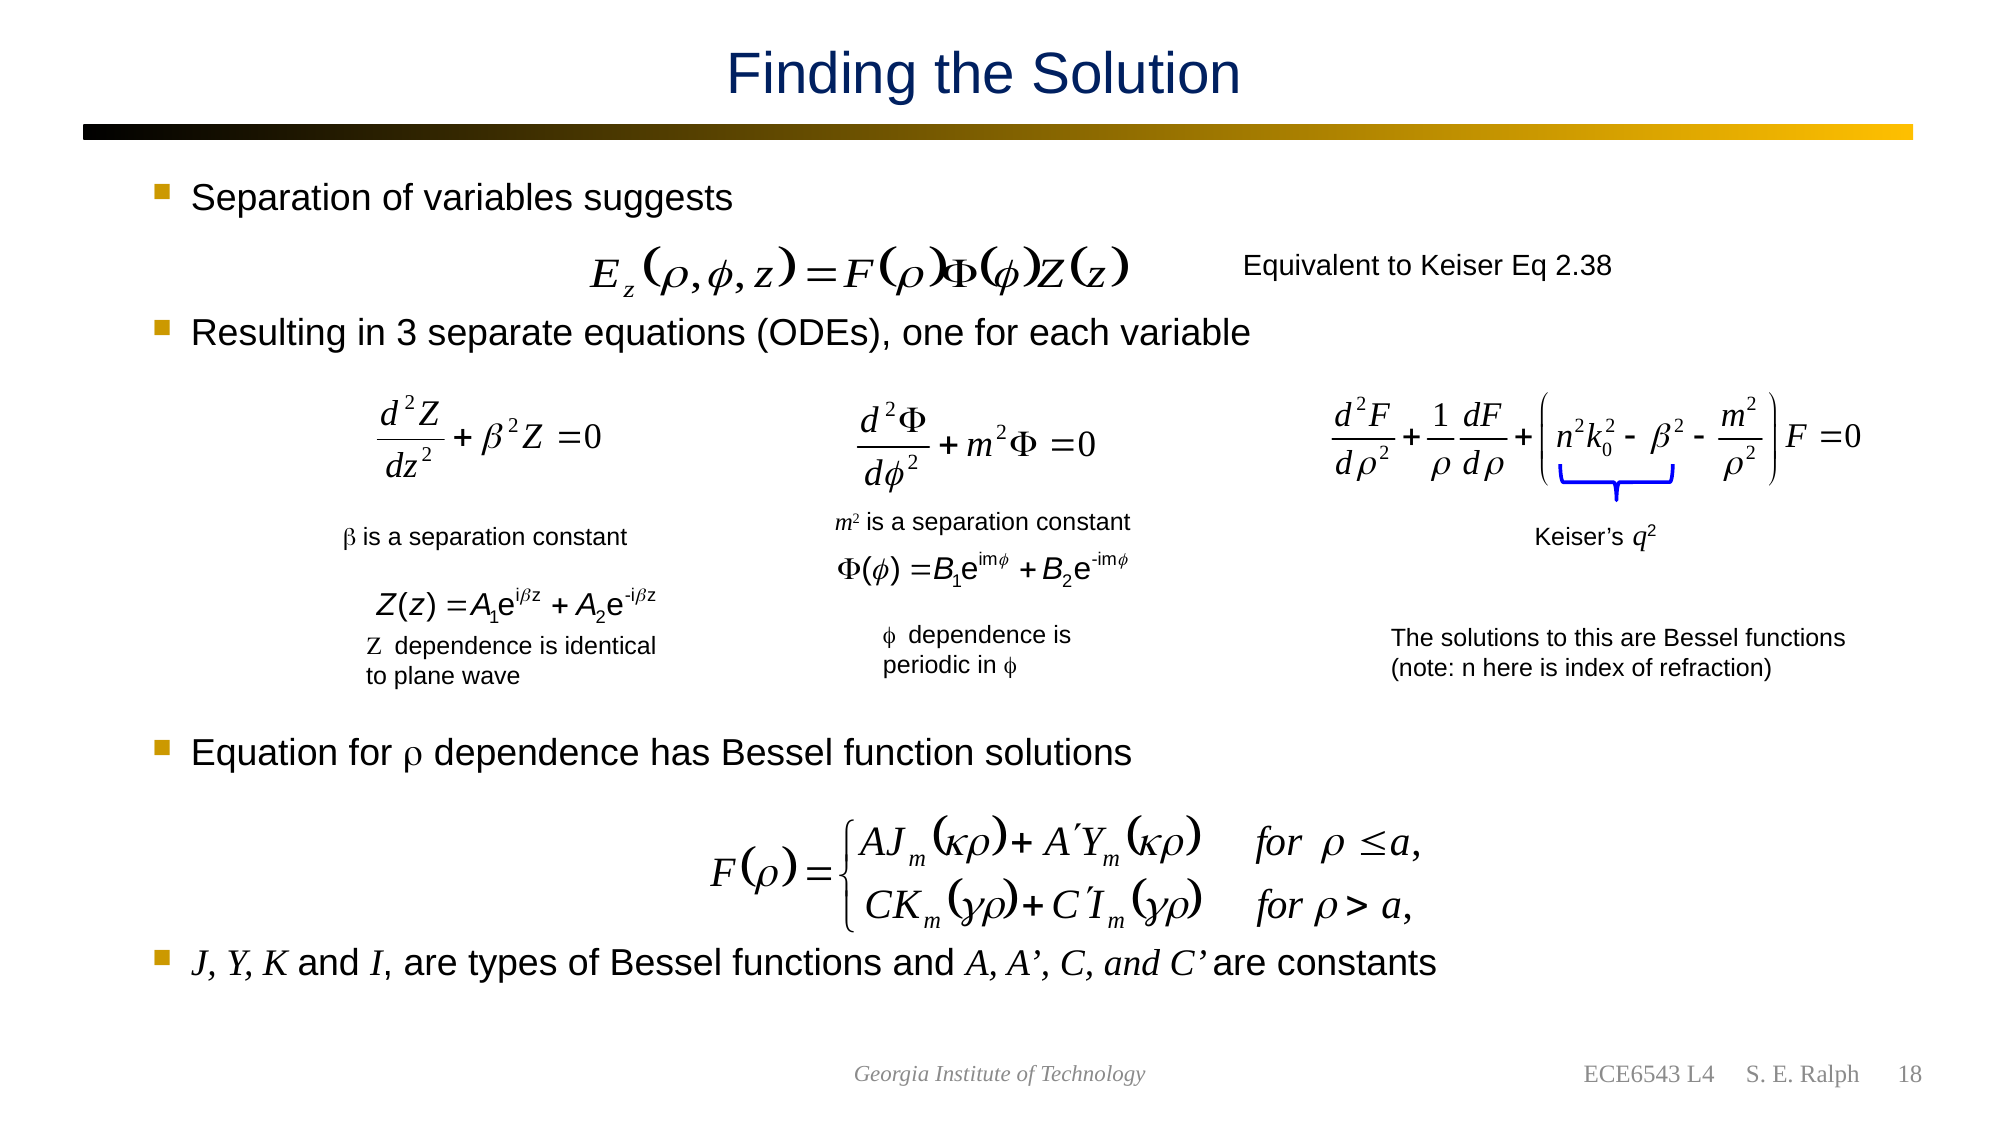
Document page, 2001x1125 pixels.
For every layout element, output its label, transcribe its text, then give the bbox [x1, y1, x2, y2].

title Finding the Solution [371, 24, 1598, 114]
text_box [1326, 384, 1869, 495]
slide_number ECE6543 L4 S. E. Ralph 18 [1449, 1042, 1938, 1103]
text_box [371, 384, 610, 485]
text_box b is a separation constant [328, 512, 644, 558]
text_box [371, 580, 664, 632]
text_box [851, 390, 1102, 503]
text_box Z dependence is identical to plane wave [351, 622, 684, 697]
text_box Equivalent to Keiser Eq 2.38 [1228, 238, 1628, 289]
list Separation of variables suggests Resulting in 3 separate equations (ODEs), one for each variable Equation for r dependence has Bessel function solutions J, Y, K and I, are types of Bessel functions and A, A’, C, and C’ are constants [137, 165, 1813, 1063]
text_box Keiser’s q2 [1519, 508, 1672, 559]
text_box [581, 245, 1132, 305]
footer Georgia Institute of Technology [662, 1042, 1338, 1103]
text_box m2 is a separation constant [819, 498, 1147, 543]
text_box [702, 810, 1429, 943]
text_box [832, 544, 1135, 596]
text_box f dependence is periodic in f [868, 611, 1165, 686]
text_box The solutions to this are Bessel functions (note: n here is index of refraction) [1376, 614, 1884, 690]
